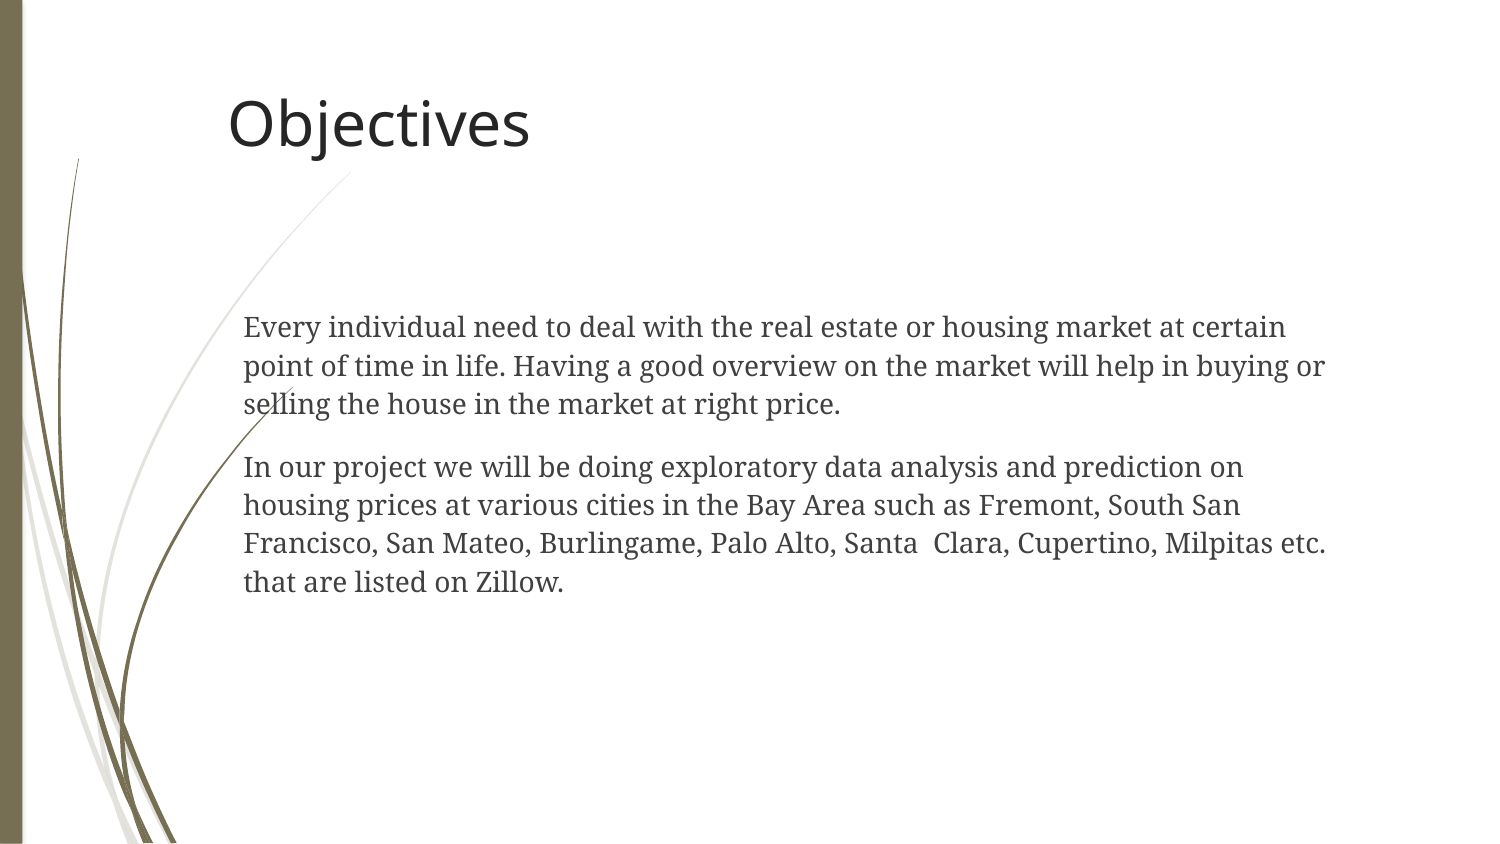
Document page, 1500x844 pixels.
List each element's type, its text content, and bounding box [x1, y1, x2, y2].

title Objectives [212, 64, 1368, 215]
list Every individual need to deal with the real estate or housing market at certain point of time in life. Having a good overview on the market will help in buying or selling the house in the market at right price. In our project we will be doing exploratory data analysis and prediction on housing prices at various cities in the Bay Area such as Fremont, South San Francisco, San Mateo, Burlingame, Palo Alto, Santa Clara, Cupertino, Milpitas etc. that are listed on Zillow. [228, 292, 1368, 808]
